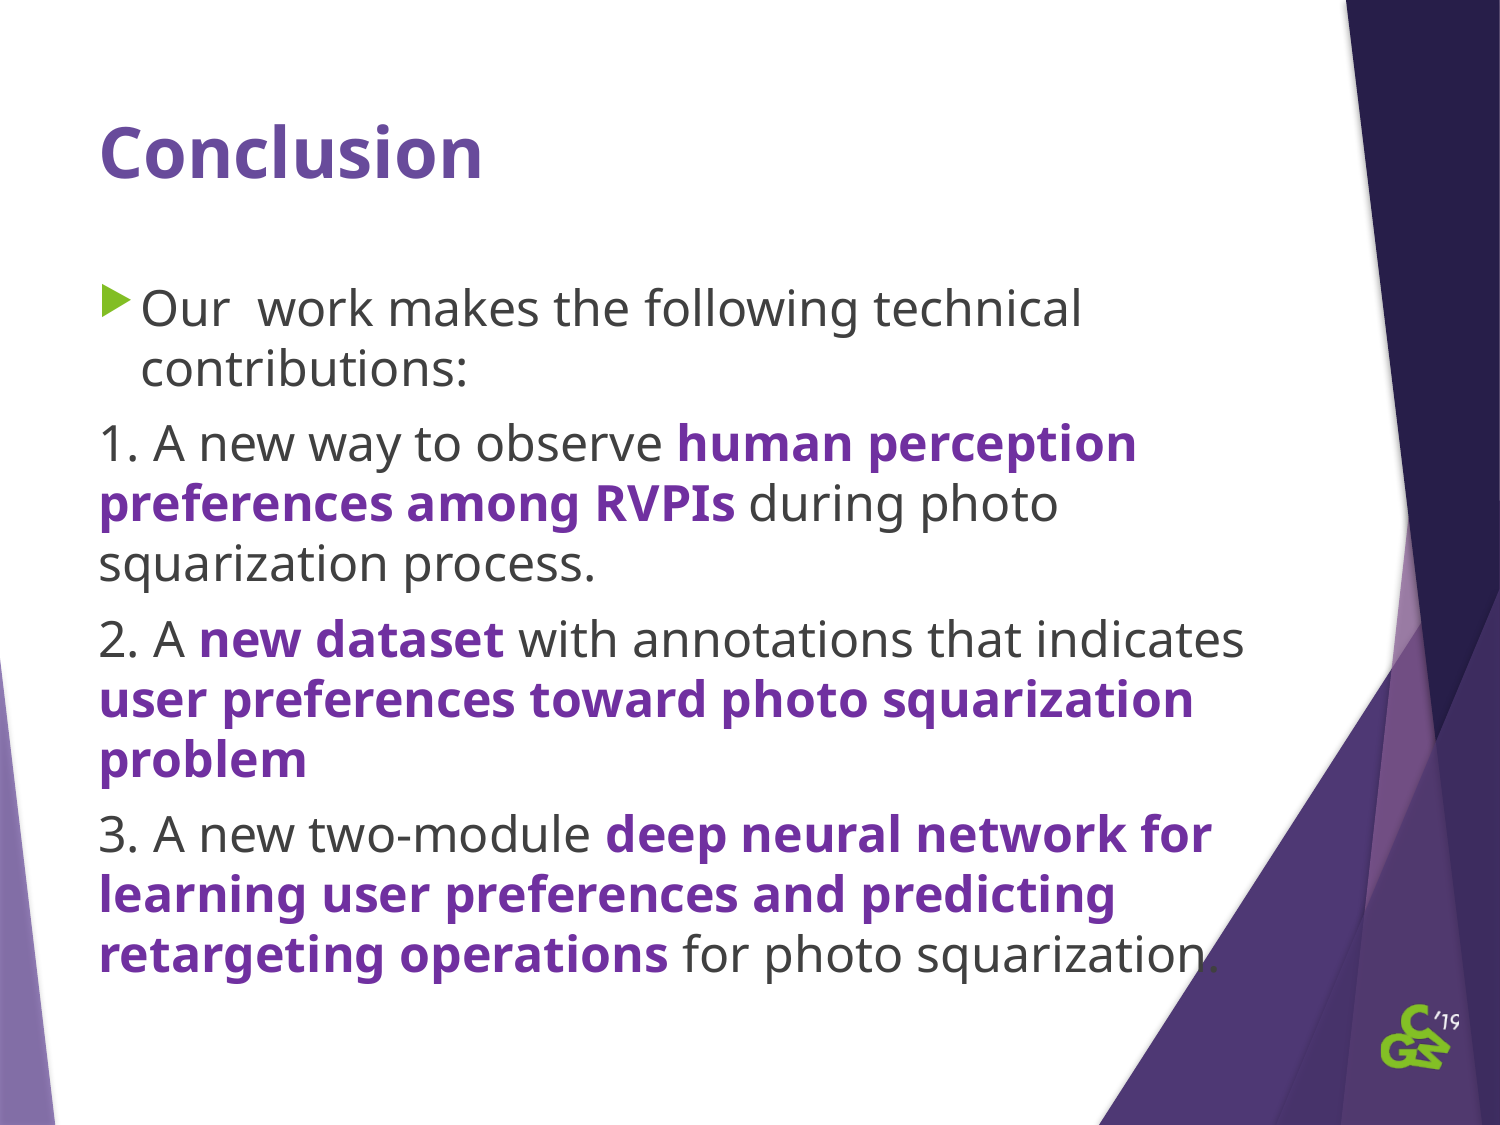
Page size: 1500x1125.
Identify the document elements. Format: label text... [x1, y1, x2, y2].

title Conclusion [83, 99, 1141, 268]
list Our work makes the following technical contributions: 1. A new way to observe human perception preferences among RVPIs during photo squarization process. 2. A new dataset with annotations that indicates user preferences toward photo squarization problem 3. A new two-module deep neural network for learning user preferences and predicting retargeting operations for photo squarization. [83, 268, 1360, 906]
